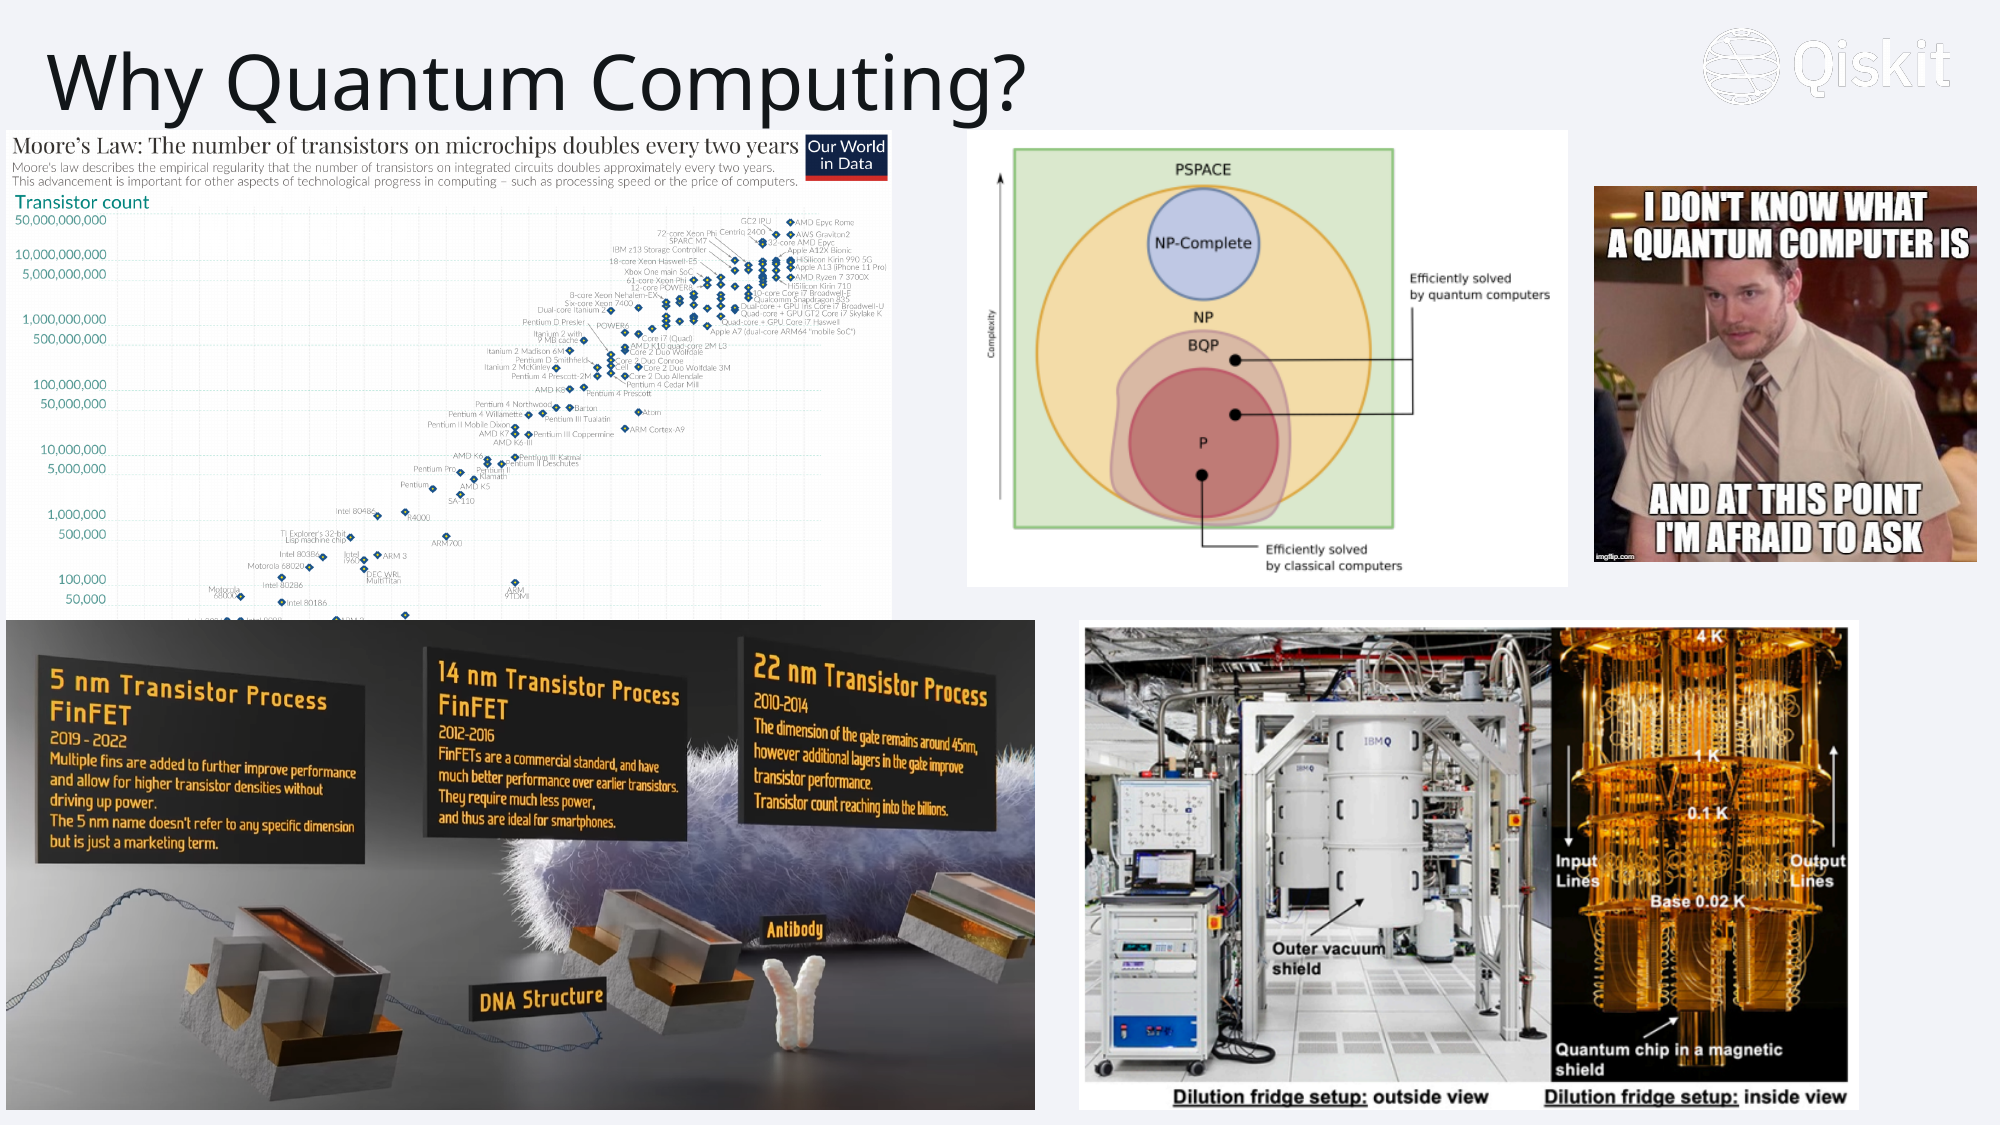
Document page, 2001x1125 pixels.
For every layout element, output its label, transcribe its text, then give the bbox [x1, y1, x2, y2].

title Why Quantum Computing? [46, 43, 1454, 220]
picture [6, 130, 1035, 1110]
picture [1703, 28, 1950, 105]
picture [966, 130, 1569, 587]
picture [1078, 620, 1860, 1110]
picture [1594, 186, 1978, 562]
